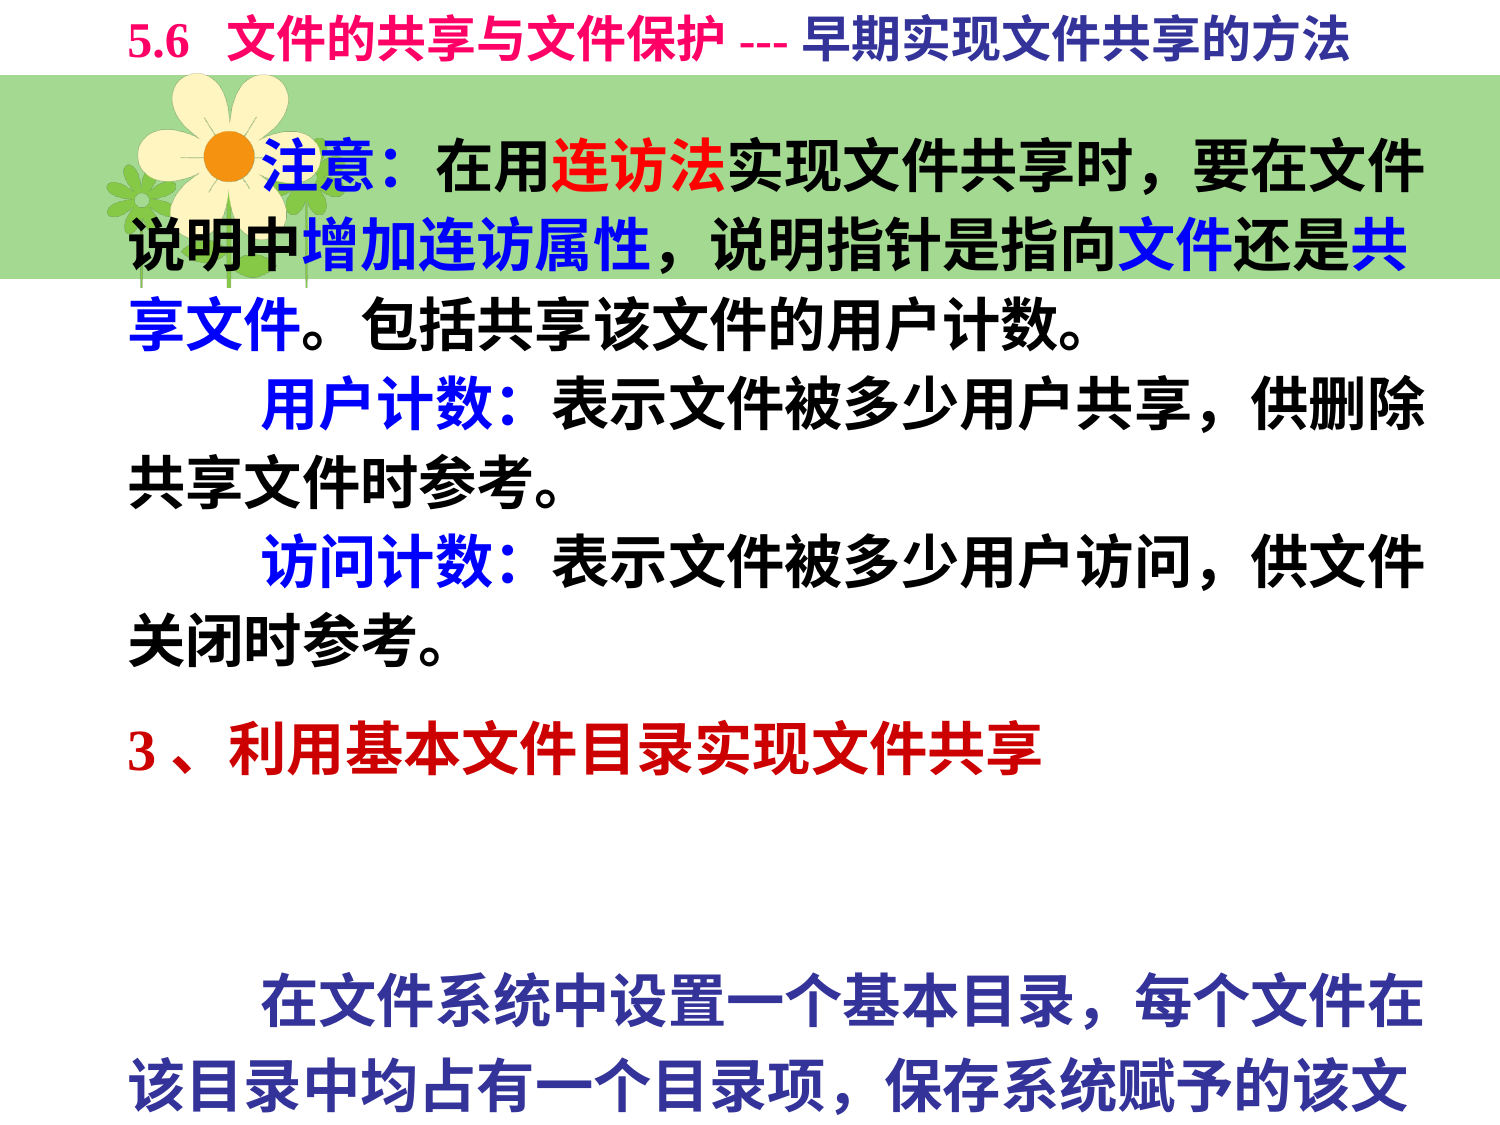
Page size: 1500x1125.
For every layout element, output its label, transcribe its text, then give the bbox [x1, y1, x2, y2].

text_box 注意：在用连访法实现文件共享时，要在文件说明中增加连访属性，说明指针是指向文件还是共享文件。包括共享该文件的用户计数。 用户计数：表示文件被多少用户共享，供删除共享文件时参考。 访问计数：表示文件被多少用户访问，供文件关闭时参考。 [112, 112, 1463, 682]
picture [0, 0, 1500, 288]
text_box 3、利用基本文件目录实现文件共享 在文件系统中设置一个基本目录，每个文件在该目录中均占有一个目录项，保存系统赋予的该文件的唯一标识符及文件说明信息。如图。 [112, 704, 1450, 1125]
text_box 5.6 文件的共享与文件保护---早期实现文件共享的方法 [112, 0, 1463, 75]
